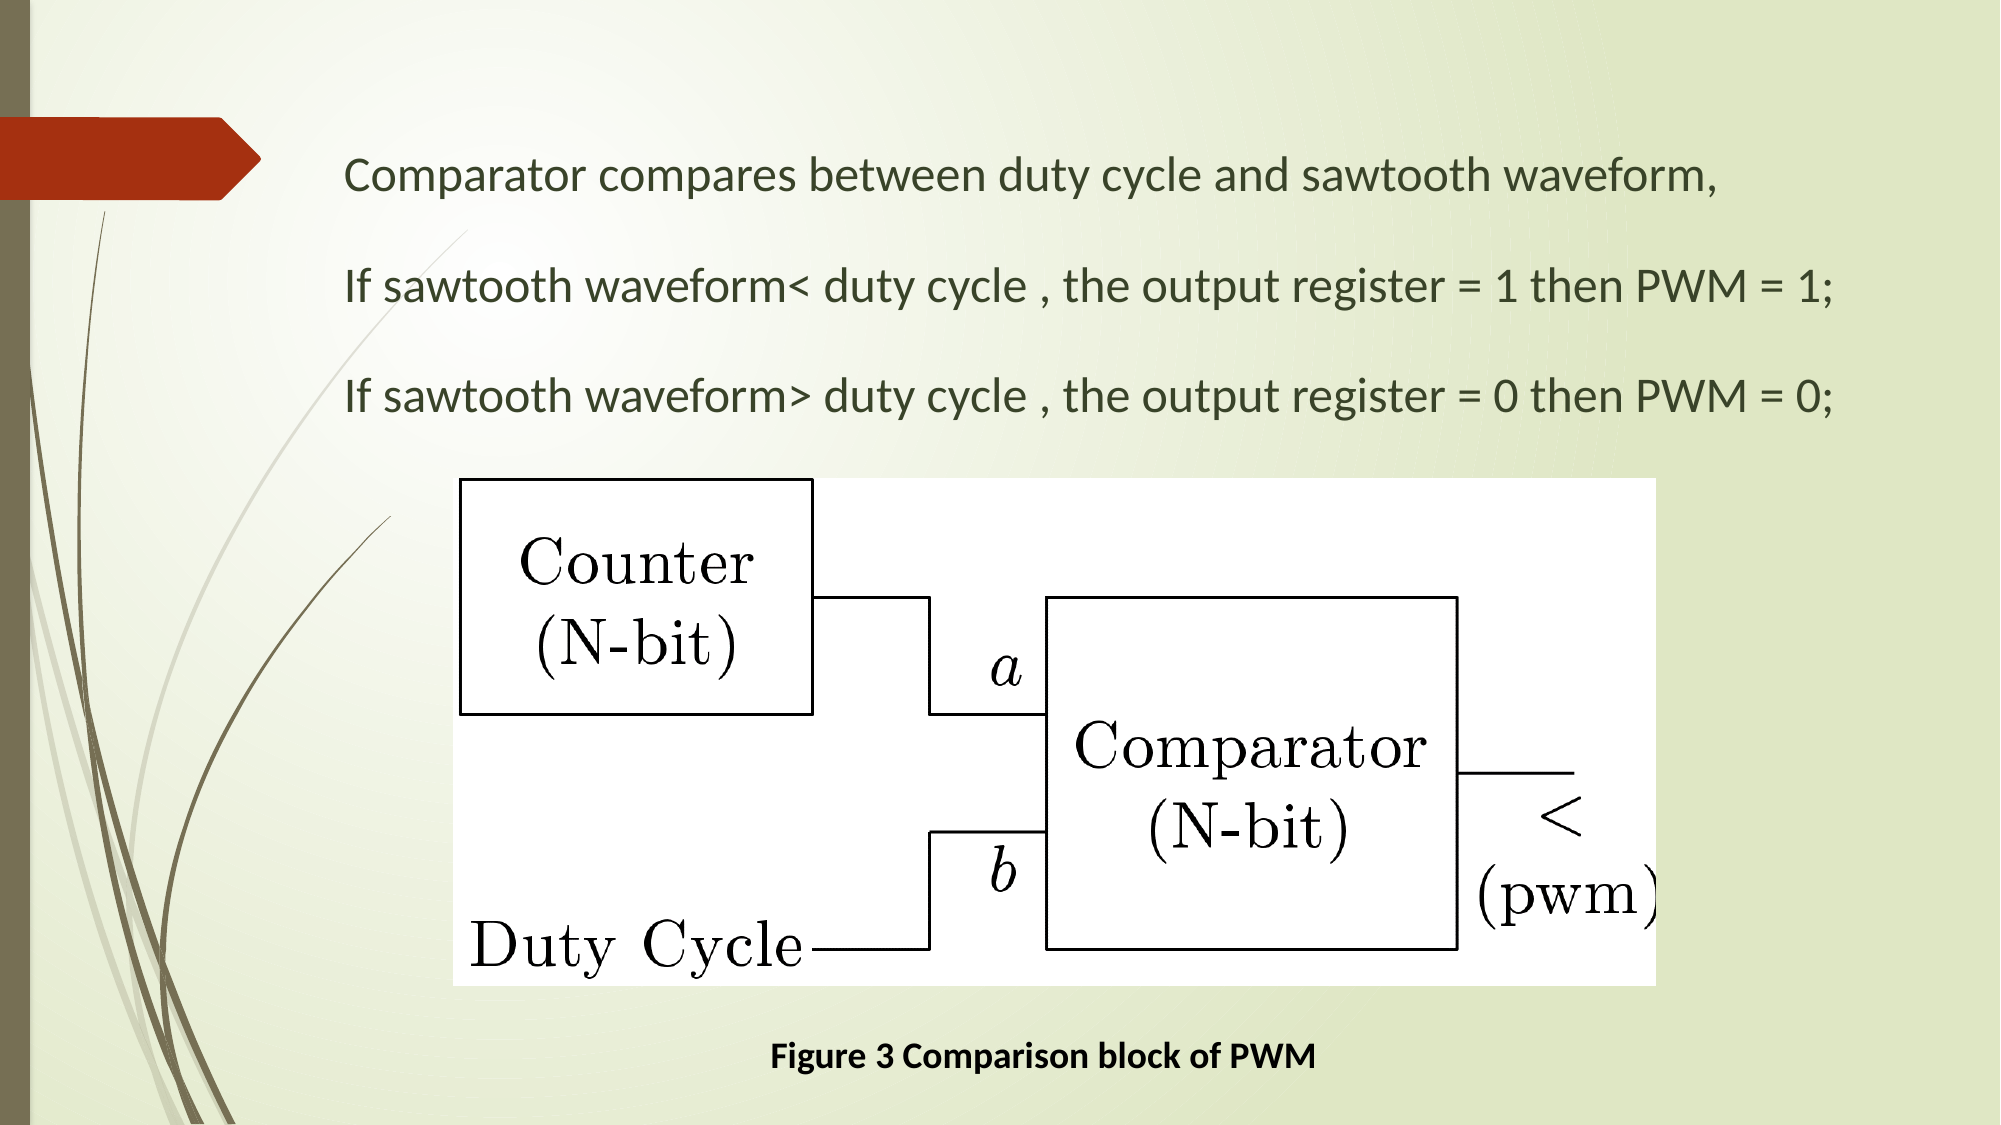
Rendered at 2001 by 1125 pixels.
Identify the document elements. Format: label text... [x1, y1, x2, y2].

text_box Comparator compares between duty cycle and sawtooth waveform, If sawtooth waveform< duty cycle , the output register = 1 then PWM = 1; If sawtooth waveform> duty cycle , the output register = 0 then PWM = 0; [329, 103, 1851, 431]
picture [453, 478, 1657, 986]
text_box Figure 3 Comparison block of PWM [431, 1016, 1656, 1084]
